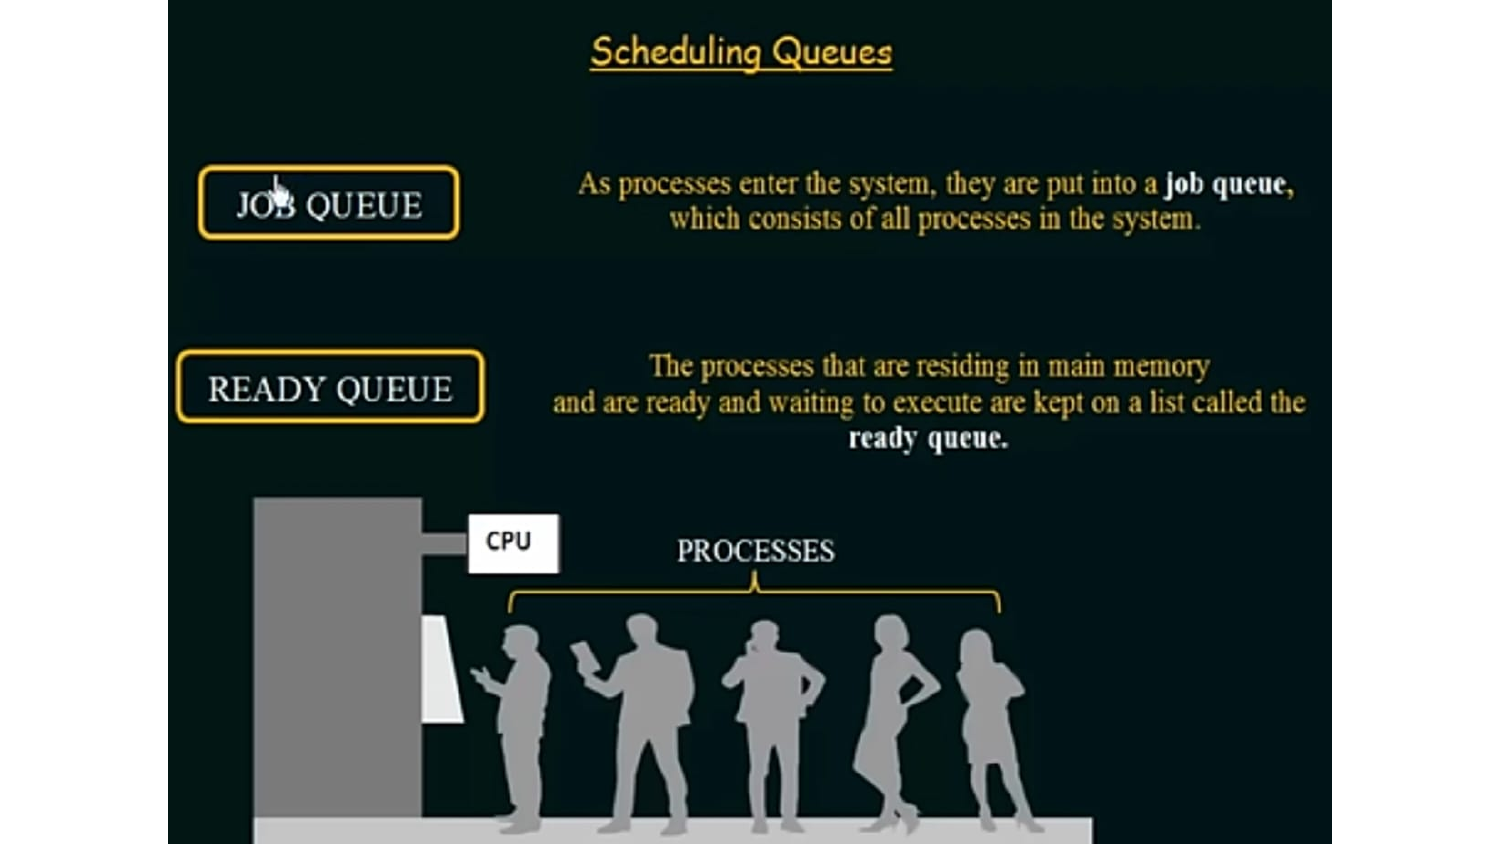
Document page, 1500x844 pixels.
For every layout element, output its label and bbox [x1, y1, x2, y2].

picture [168, 0, 1332, 844]
